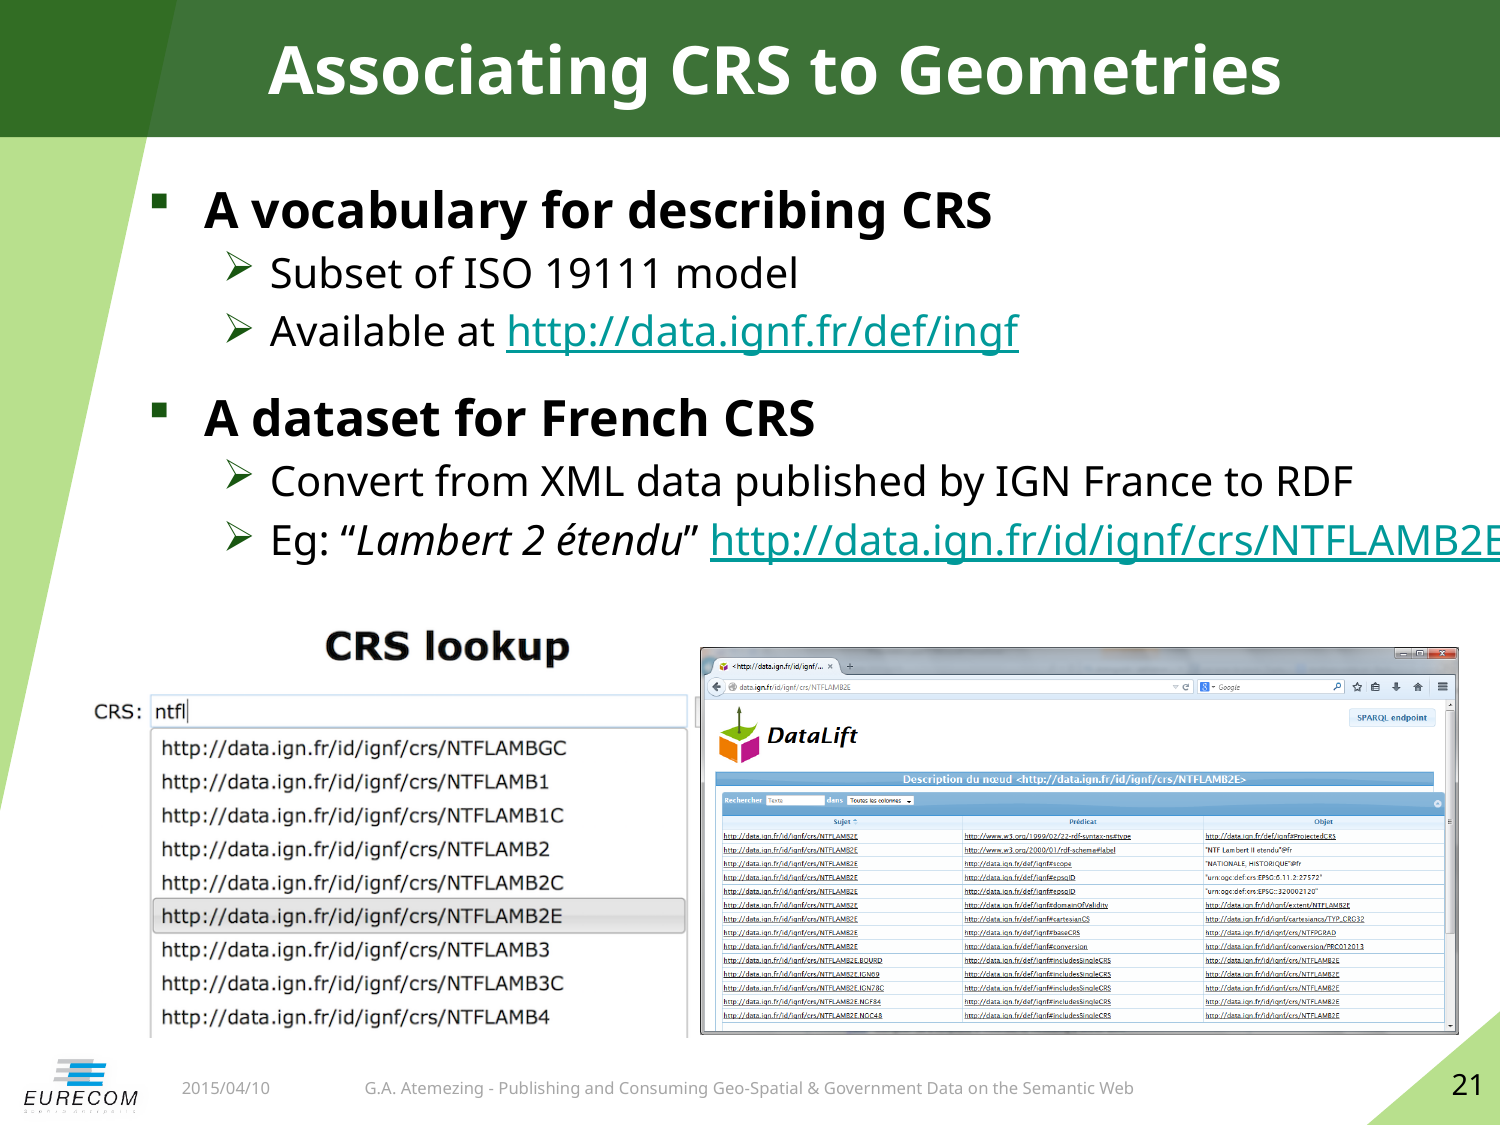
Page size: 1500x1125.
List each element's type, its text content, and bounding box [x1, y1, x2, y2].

picture [23, 1057, 138, 1116]
list A vocabulary for describing CRS Subset of ISO 19111 model Available at http://data.ignf.fr/def/ingf A dataset for French CRS Convert from XML data published by IGN France to RDF Eg: “Lambert 2 étendu” http://data.ign.fr/id/ignf/crs/NTFLAMB2E [132, 170, 1500, 1010]
text_box 2015/04/10 [167, 1070, 345, 1103]
footer G.A. Atemezing - Publishing and Consuming Geo-Spatial & Government Data on the Semantic Web [0, 1070, 1382, 1125]
picture [59, 616, 1460, 1038]
title Associating CRS to Geometries [0, 0, 1500, 138]
text_box [0, 138, 147, 811]
text_box [1445, 1011, 1500, 1058]
slide_number 21 [1382, 1058, 1500, 1125]
